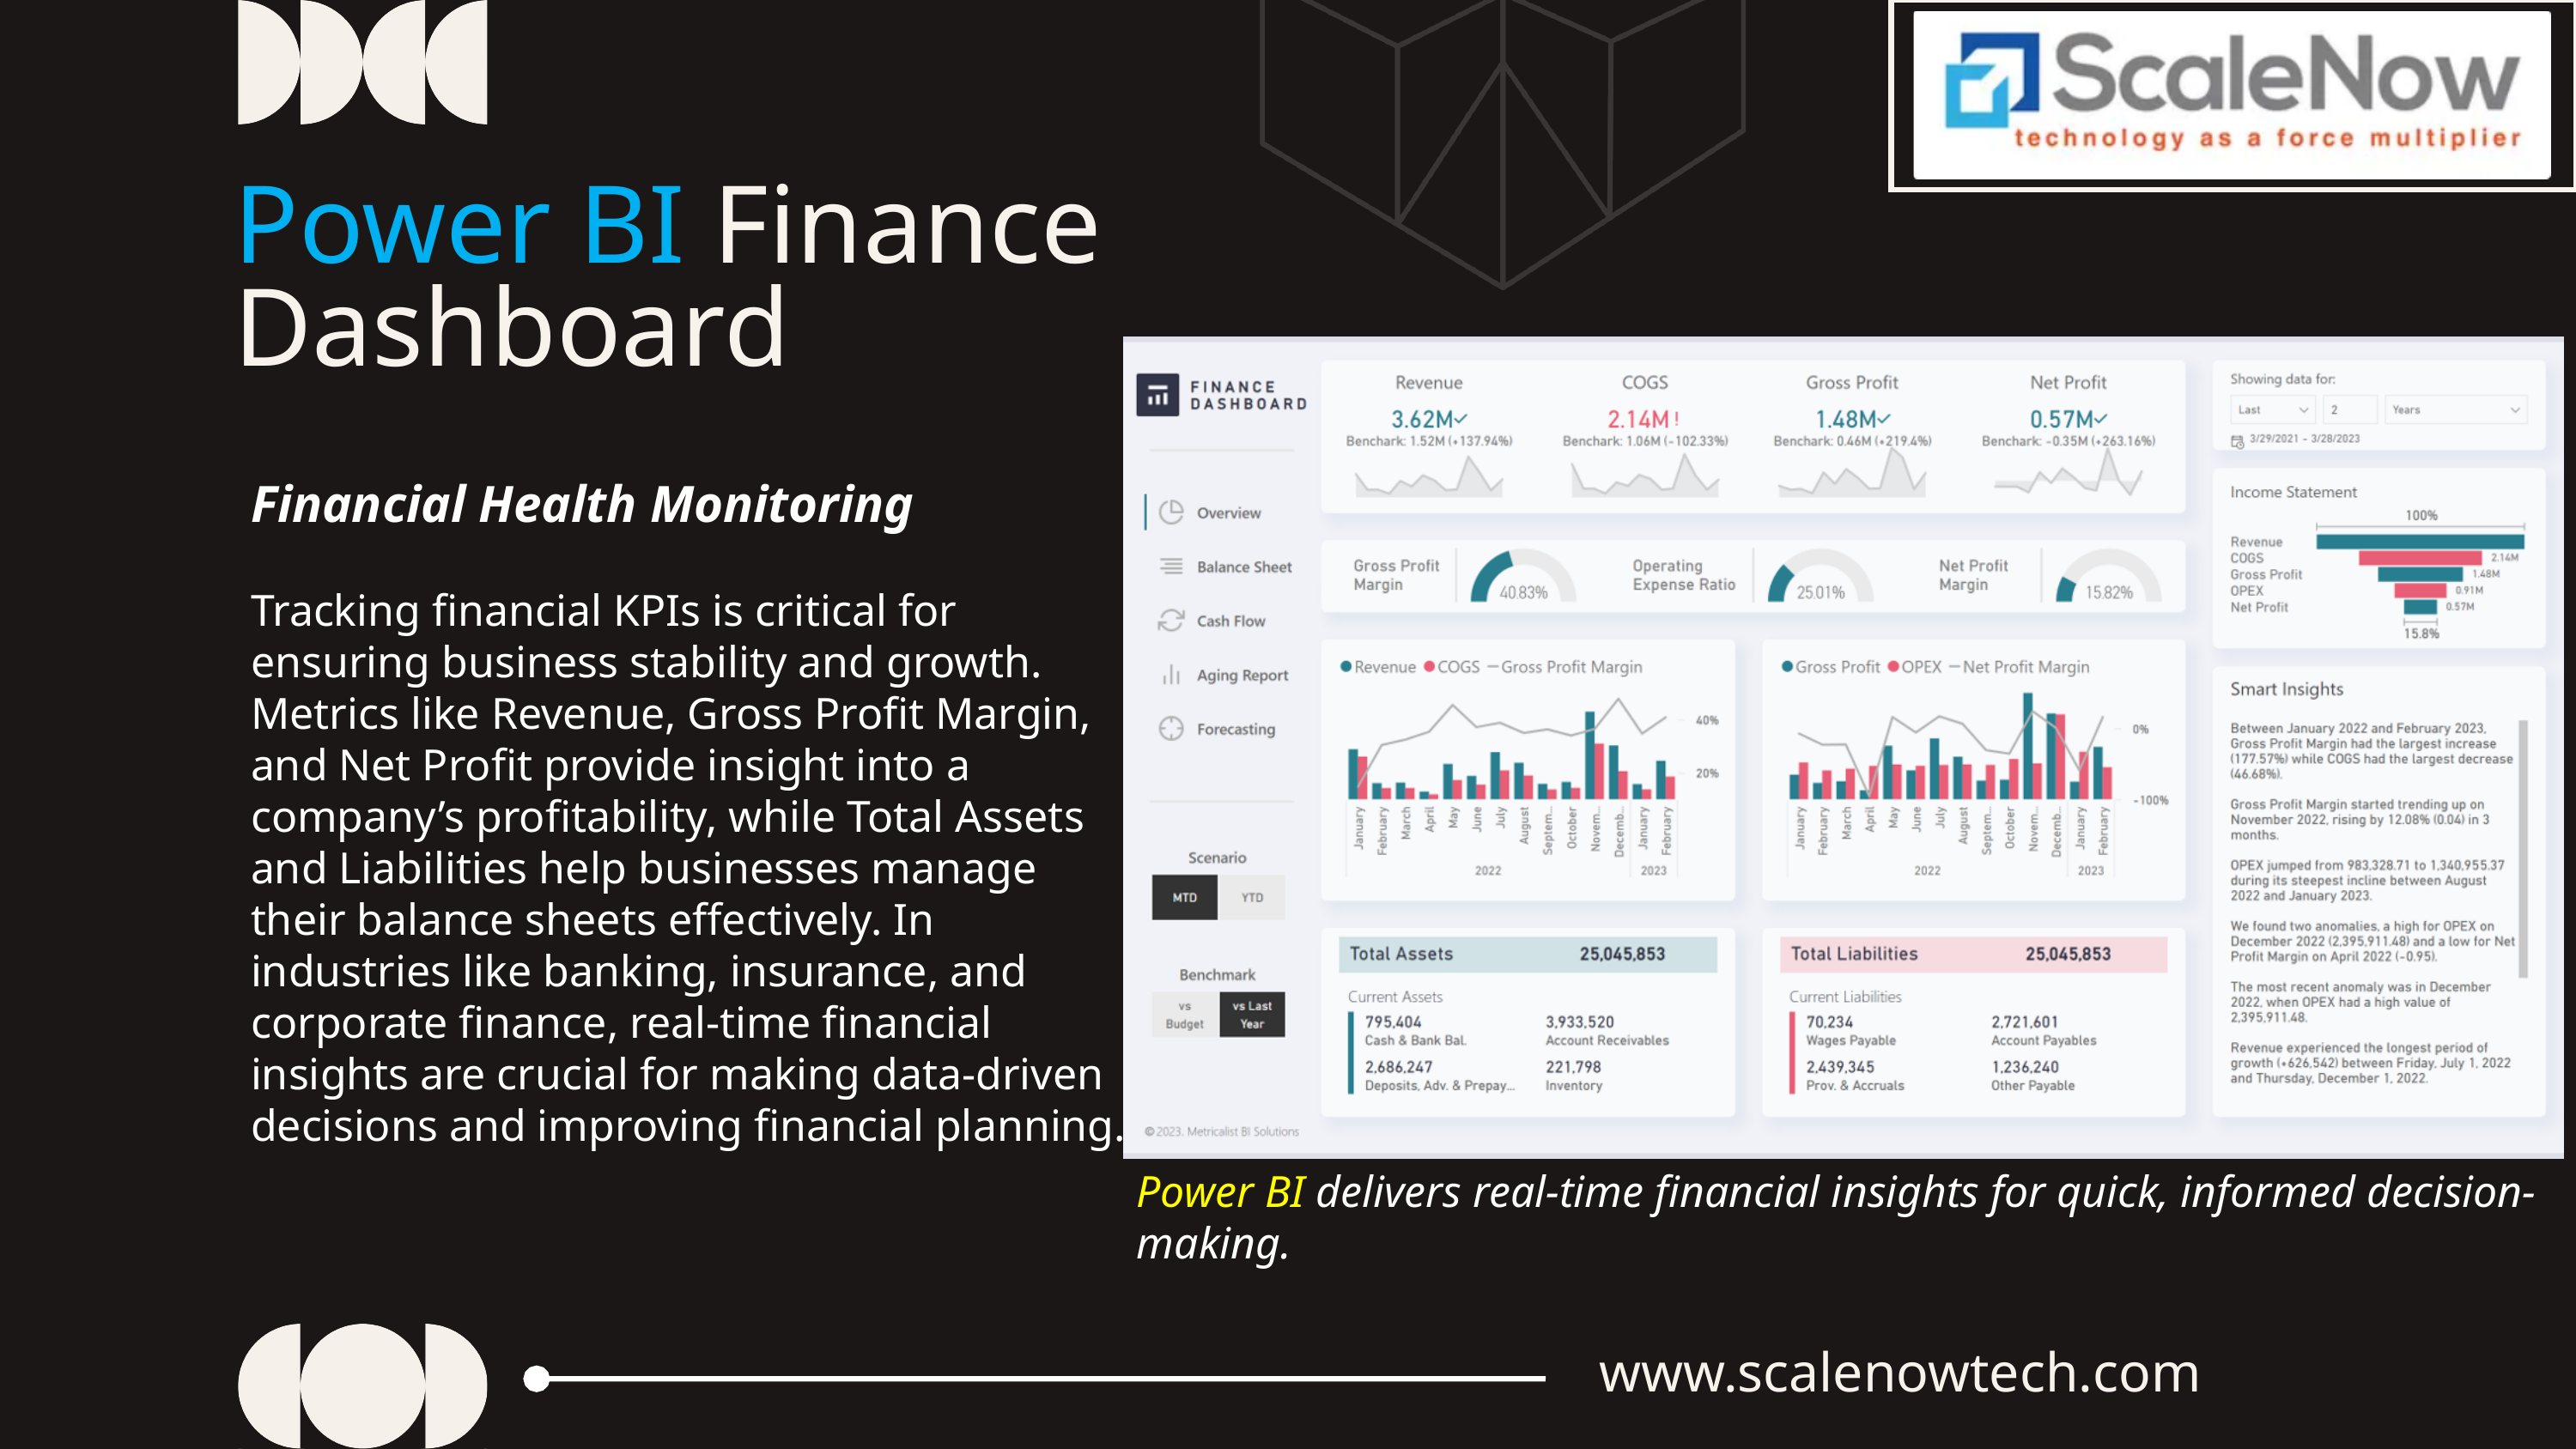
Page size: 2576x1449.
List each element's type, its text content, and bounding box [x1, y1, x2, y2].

text_box [1259, 0, 1747, 290]
text_box Financial Health Monitoring Tracking financial KPIs is critical for ensuring business stability and growth. Metrics like Revenue, Gross Profit Margin, and Net Profit provide insight into a company’s profitability, while Total Assets and Liabilities help businesses manage their balance sheets effectively. In industries like banking, insurance, and corporate finance, real-time financial insights are crucial for making data-driven decisions and improving financial planning. [238, 465, 1120, 1157]
text_box [238, 1324, 488, 1449]
picture [1123, 336, 2565, 1159]
text_box www.scalenowtech.com [1599, 1349, 2480, 1404]
text_box Power BI delivers real-time financial insights for quick, informed decision-making. [1123, 1164, 2564, 1274]
text_box Power BI Finance Dashboard [234, 181, 1406, 388]
text_box [238, 0, 488, 124]
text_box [1891, 0, 2576, 191]
text_box [527, 1369, 1546, 1388]
